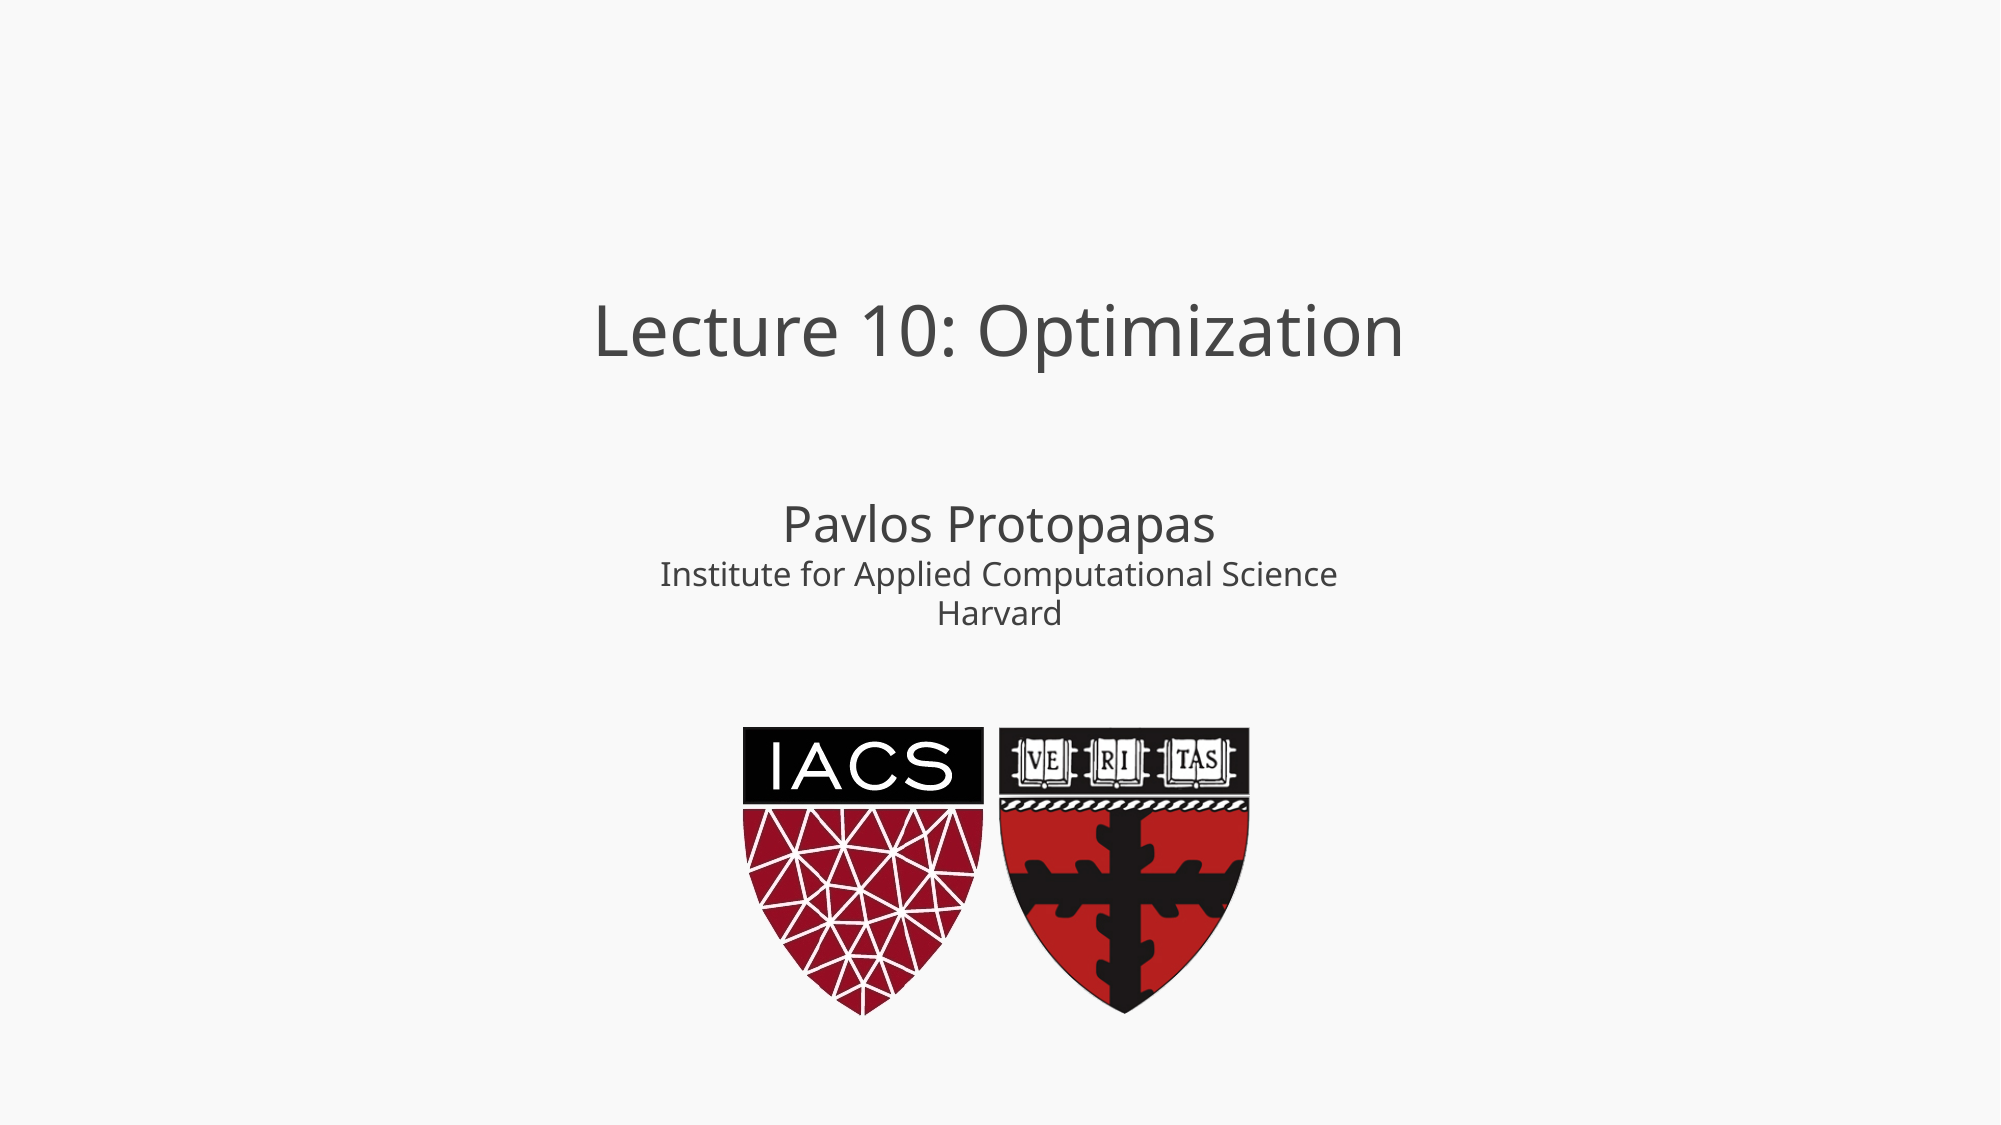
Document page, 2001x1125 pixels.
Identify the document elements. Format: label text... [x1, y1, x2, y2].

picture [996, 726, 1252, 1016]
title Lecture 10: Optimization [150, 278, 1850, 520]
picture [734, 726, 990, 1016]
